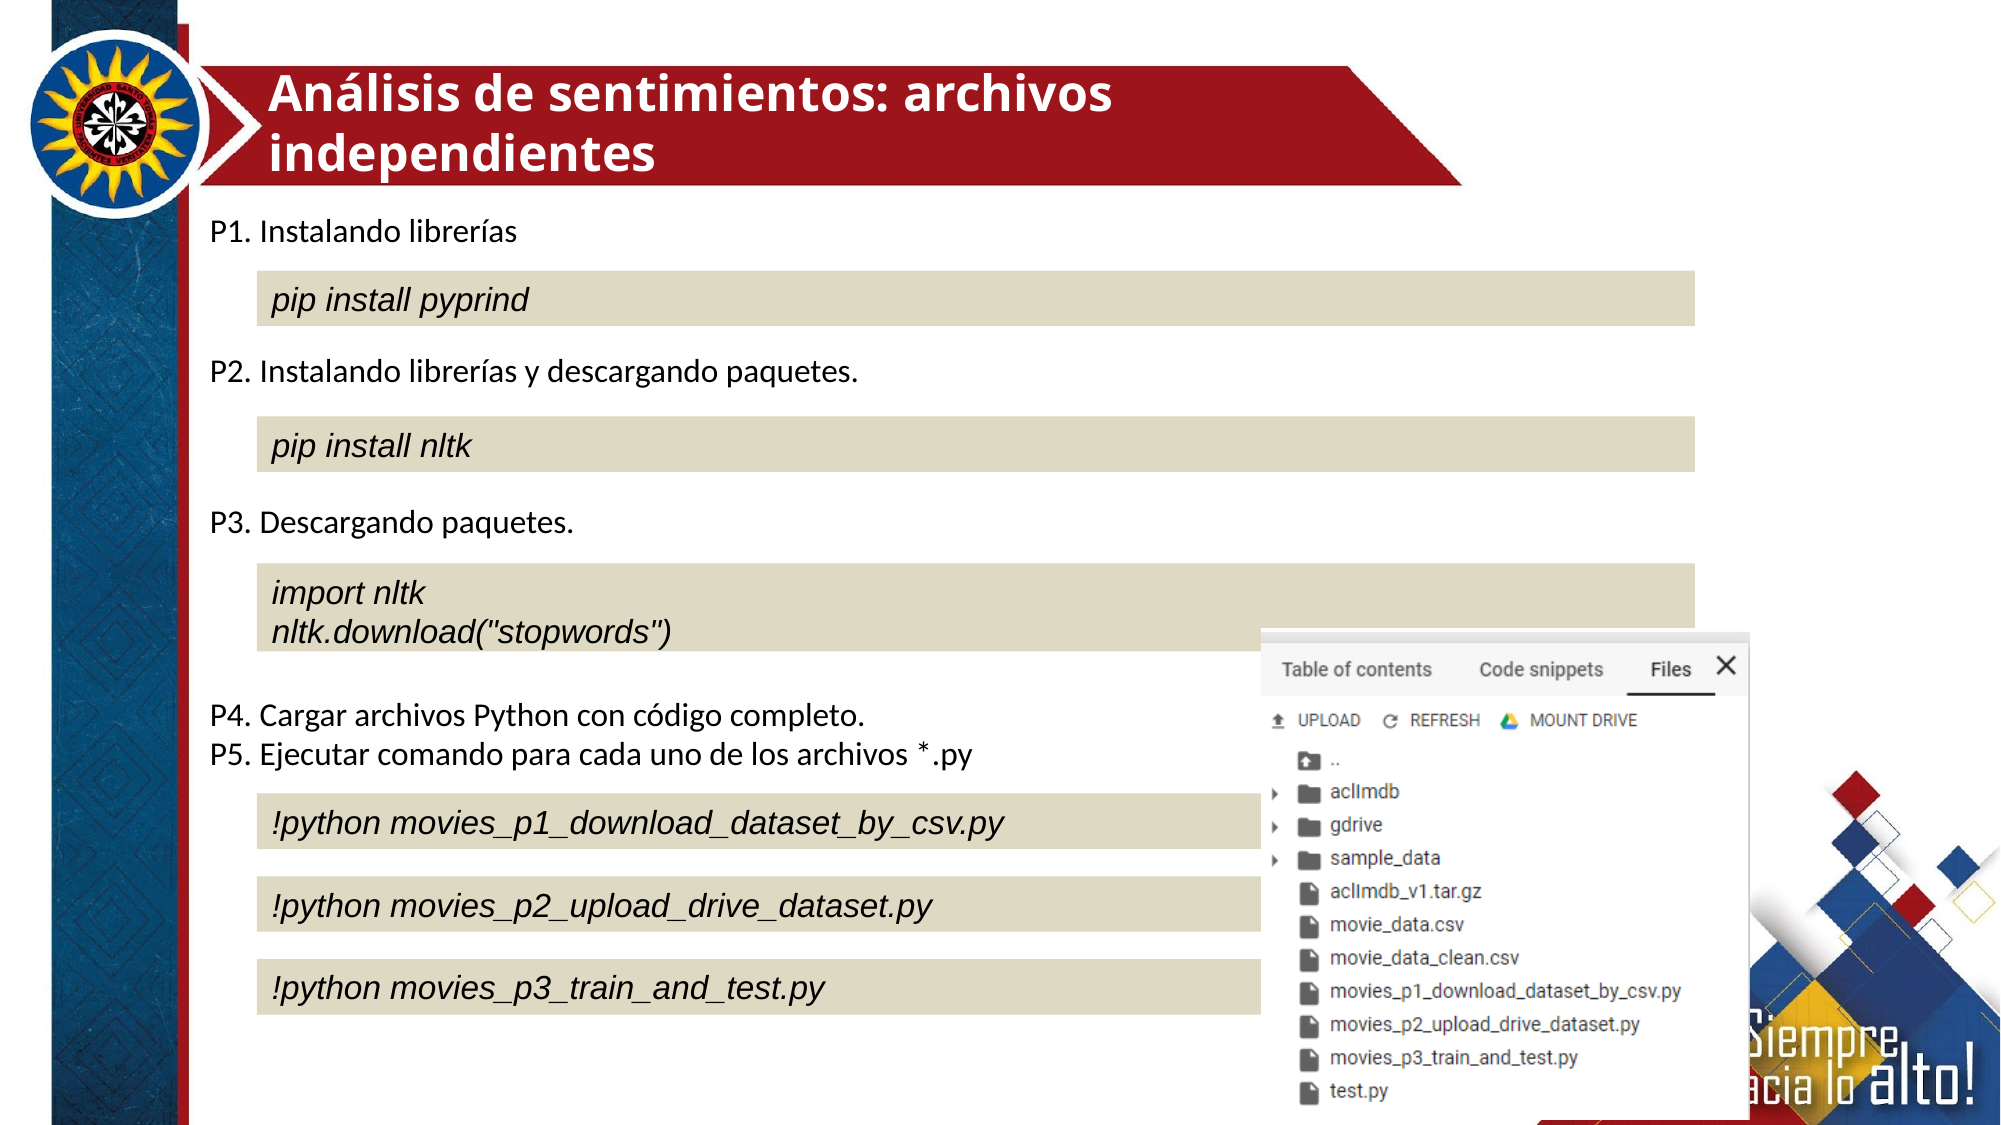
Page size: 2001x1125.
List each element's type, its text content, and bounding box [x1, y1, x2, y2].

picture [0, 0, 2001, 1125]
text_box pip install pyprind [256, 270, 1695, 327]
text_box Análisis de sentimientos: archivos independientes [256, 56, 1449, 188]
text_box import nltk nltk.download("stopwords") [256, 563, 1695, 652]
text_box P2. Instalando librerías y descargando paquetes. [194, 341, 1676, 397]
text_box P1. Instalando librerías [194, 201, 1676, 257]
text_box P3. Descargando paquetes. [194, 492, 1676, 548]
text_box P4. Cargar archivos Python con código completo. P5. Ejecutar comando para cada uno de los archivos *.py [194, 685, 1256, 780]
text_box pip install nltk [256, 416, 1695, 472]
text_box !python movies_p3_train_and_test.py [256, 959, 1256, 1015]
text_box !python movies_p2_upload_drive_dataset.py [256, 876, 1256, 932]
text_box !python movies_p1_download_dataset_by_csv.py [256, 793, 1256, 849]
